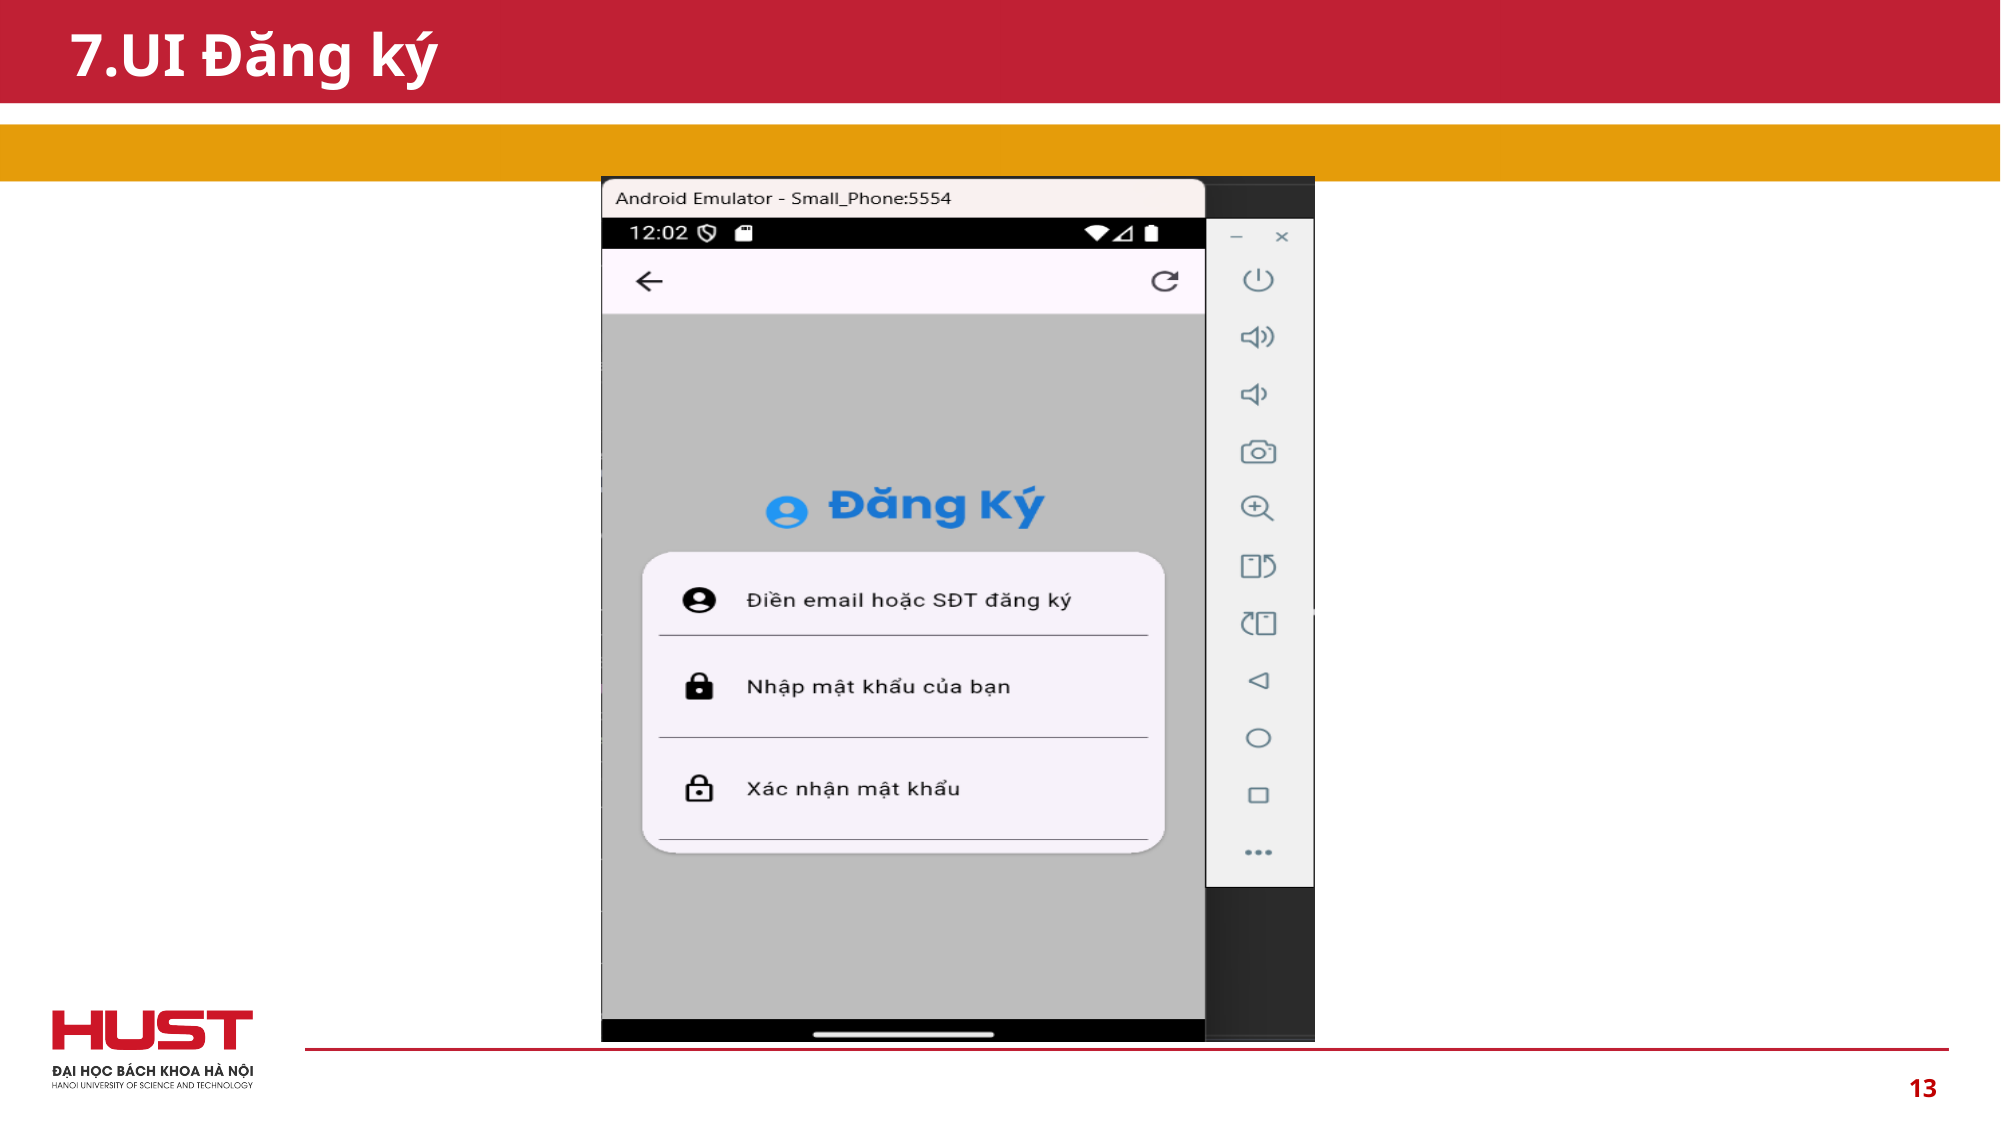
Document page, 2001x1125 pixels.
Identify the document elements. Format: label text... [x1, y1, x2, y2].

title 7.UI Đăng ký [55, 18, 1945, 90]
picture [0, 0, 2001, 1125]
slide_number 13 [1502, 1065, 1953, 1125]
